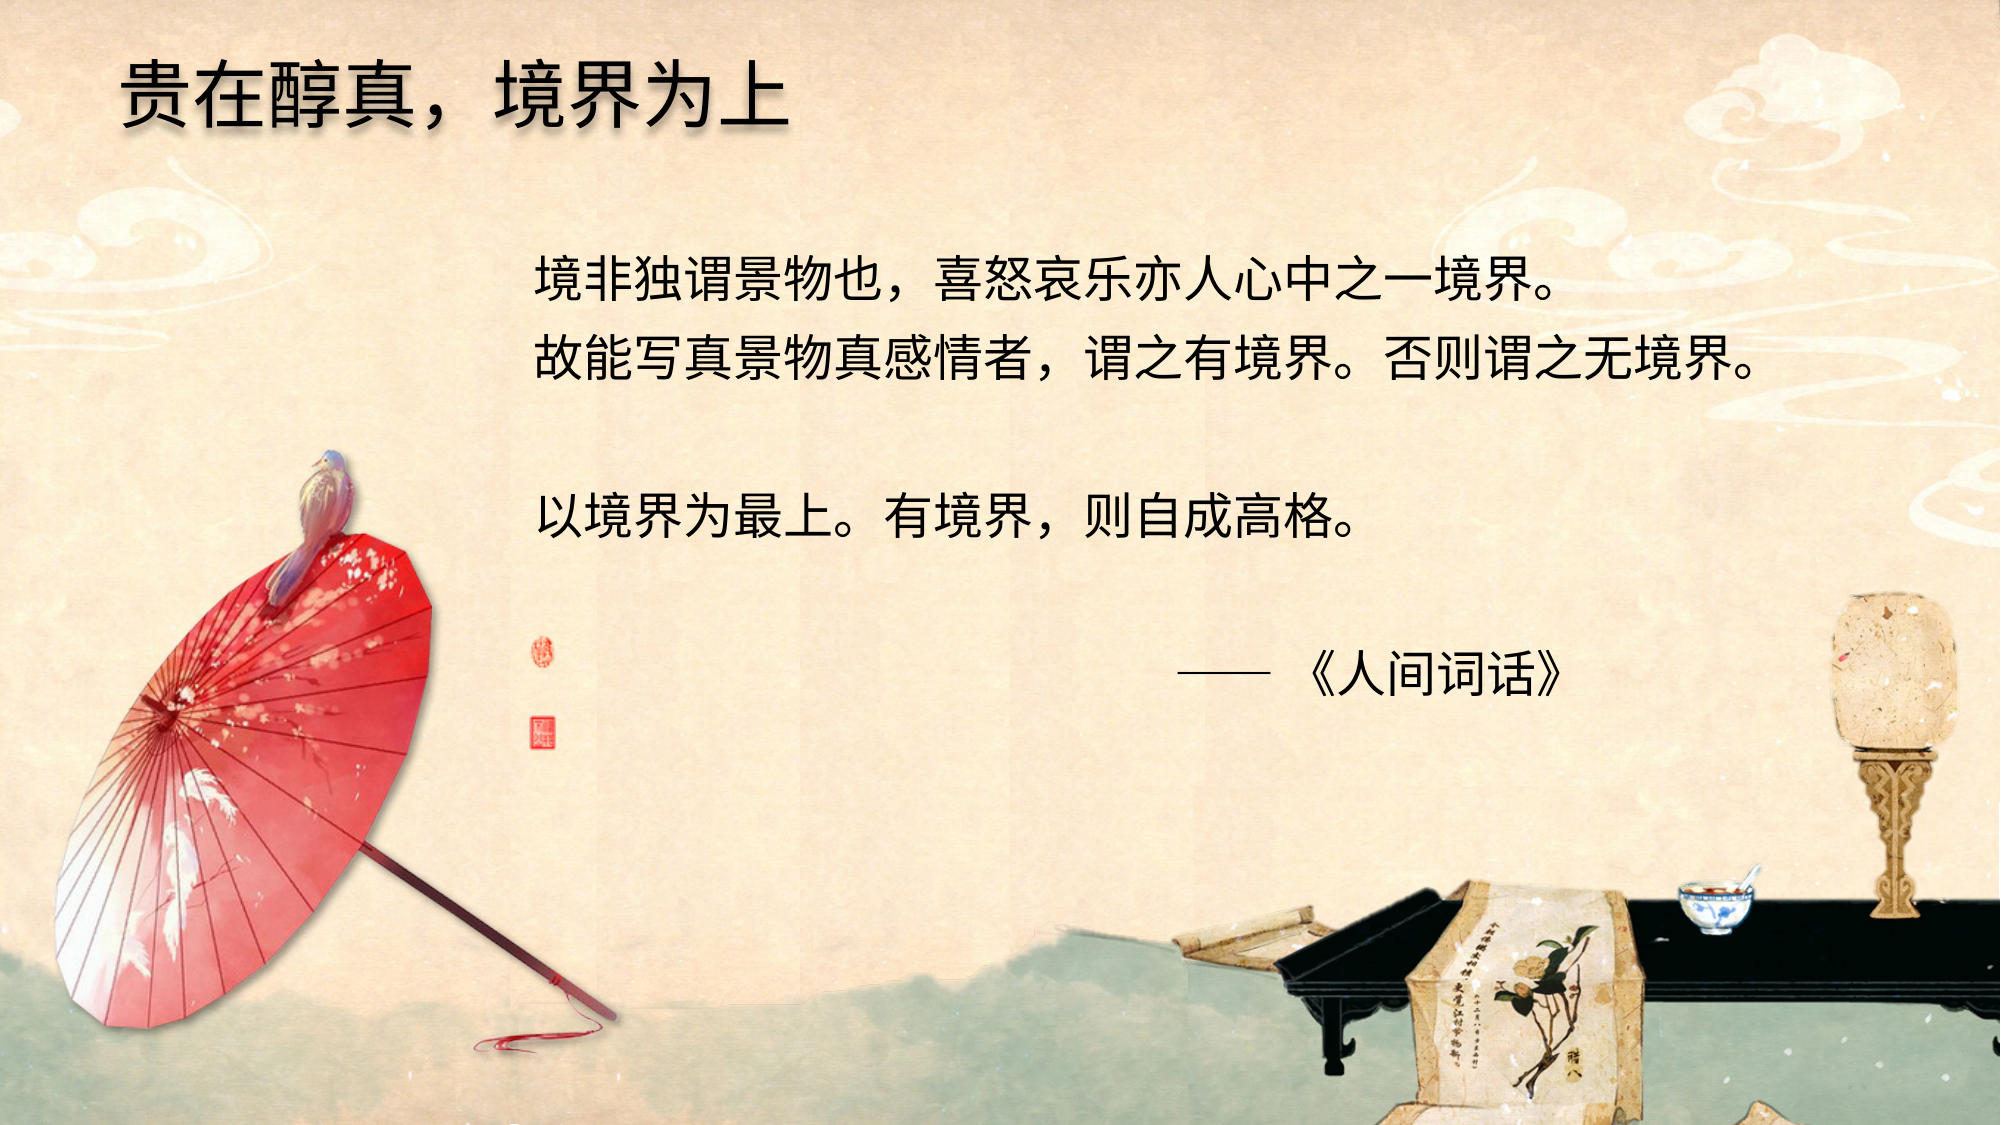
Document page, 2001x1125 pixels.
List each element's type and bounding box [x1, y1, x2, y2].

text_box [0, 0, 2000, 1125]
picture [8, 376, 844, 1086]
